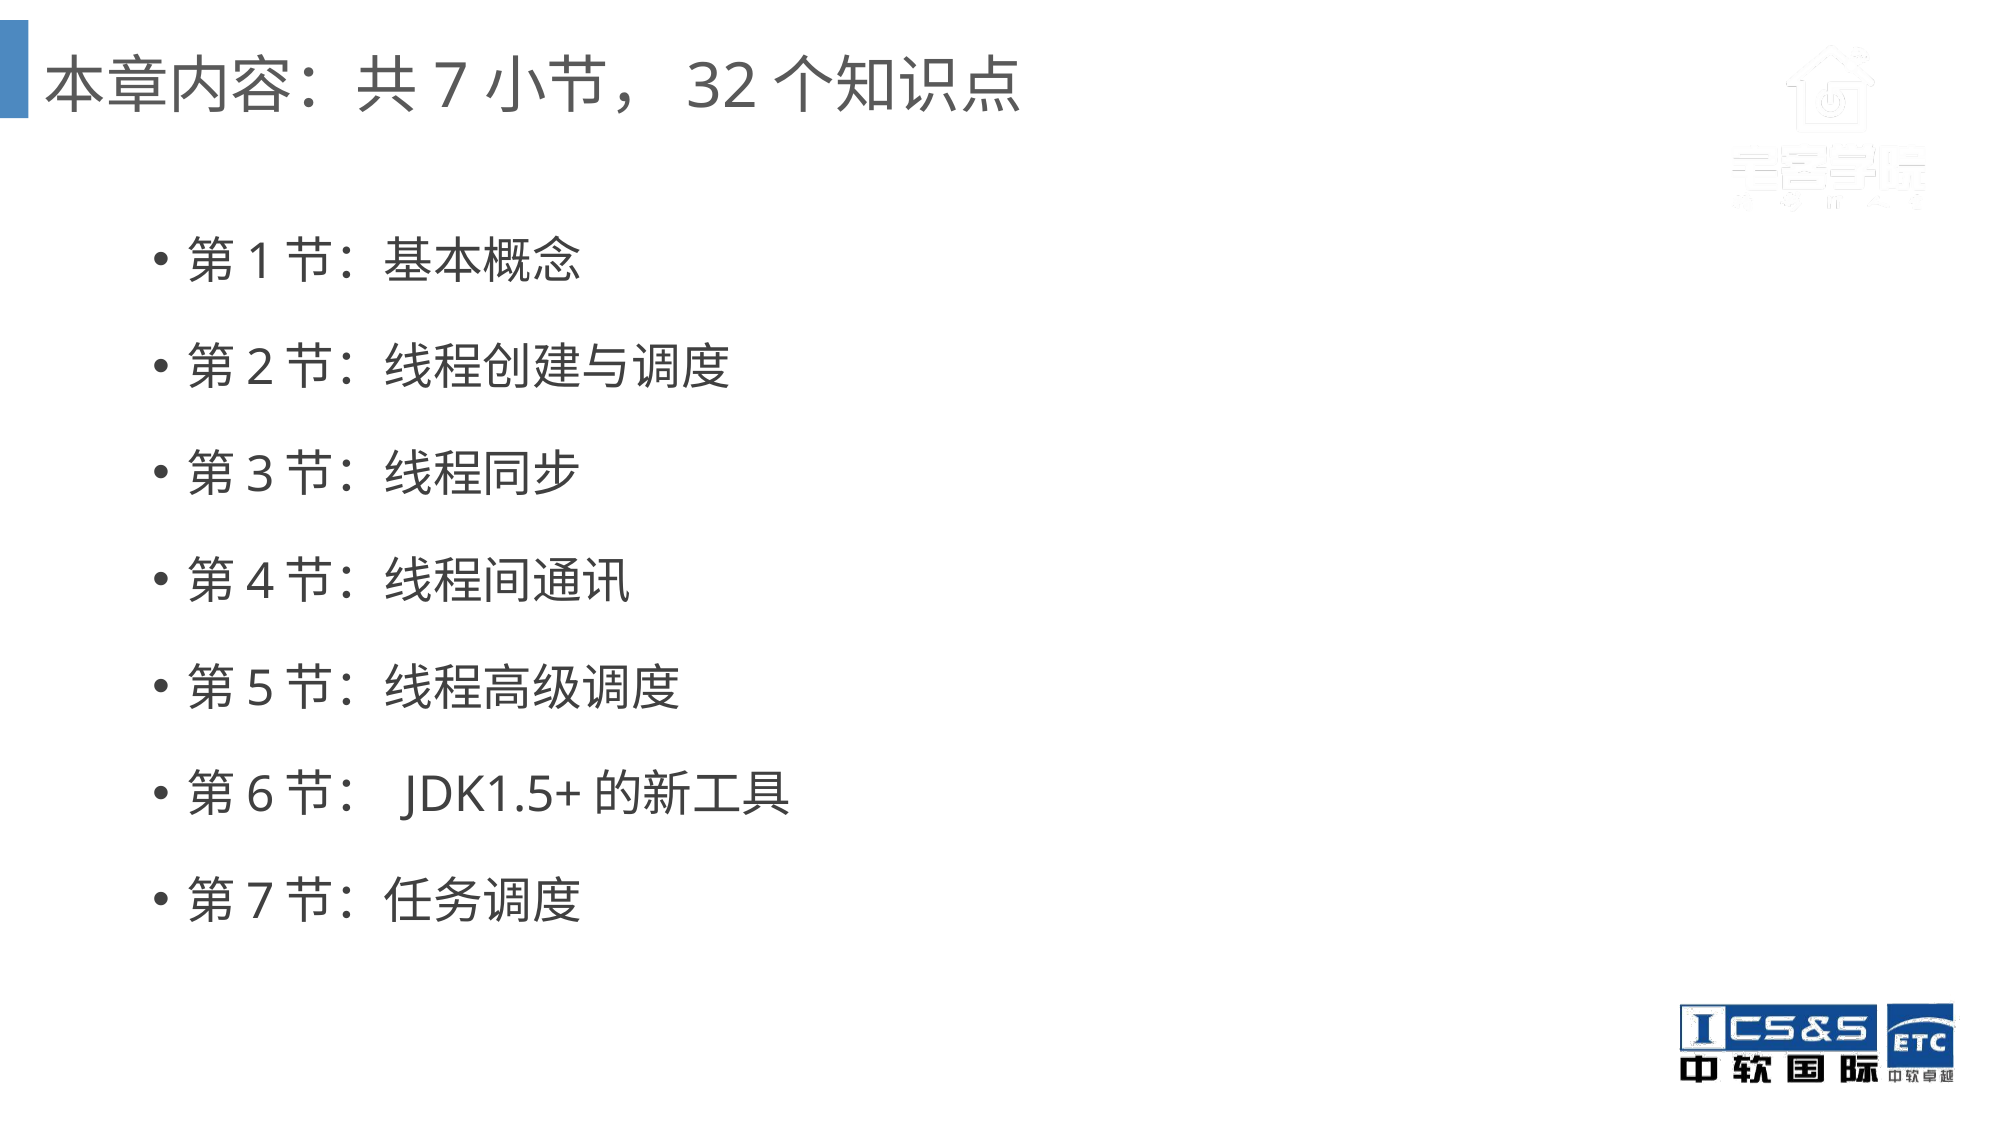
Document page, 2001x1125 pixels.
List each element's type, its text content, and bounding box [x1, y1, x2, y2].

title 本章内容：共7小节，32个知识点 [28, 0, 1927, 140]
list 第1节：基本概念 第2节：线程创建与调度 第3节：线程同步 第4节：线程间通讯 第5节：线程高级调度 第6节： JDK1.5+的新工具 第7节：任务调度 [137, 191, 1863, 939]
picture [1728, 26, 1930, 230]
picture [1669, 994, 1963, 1093]
